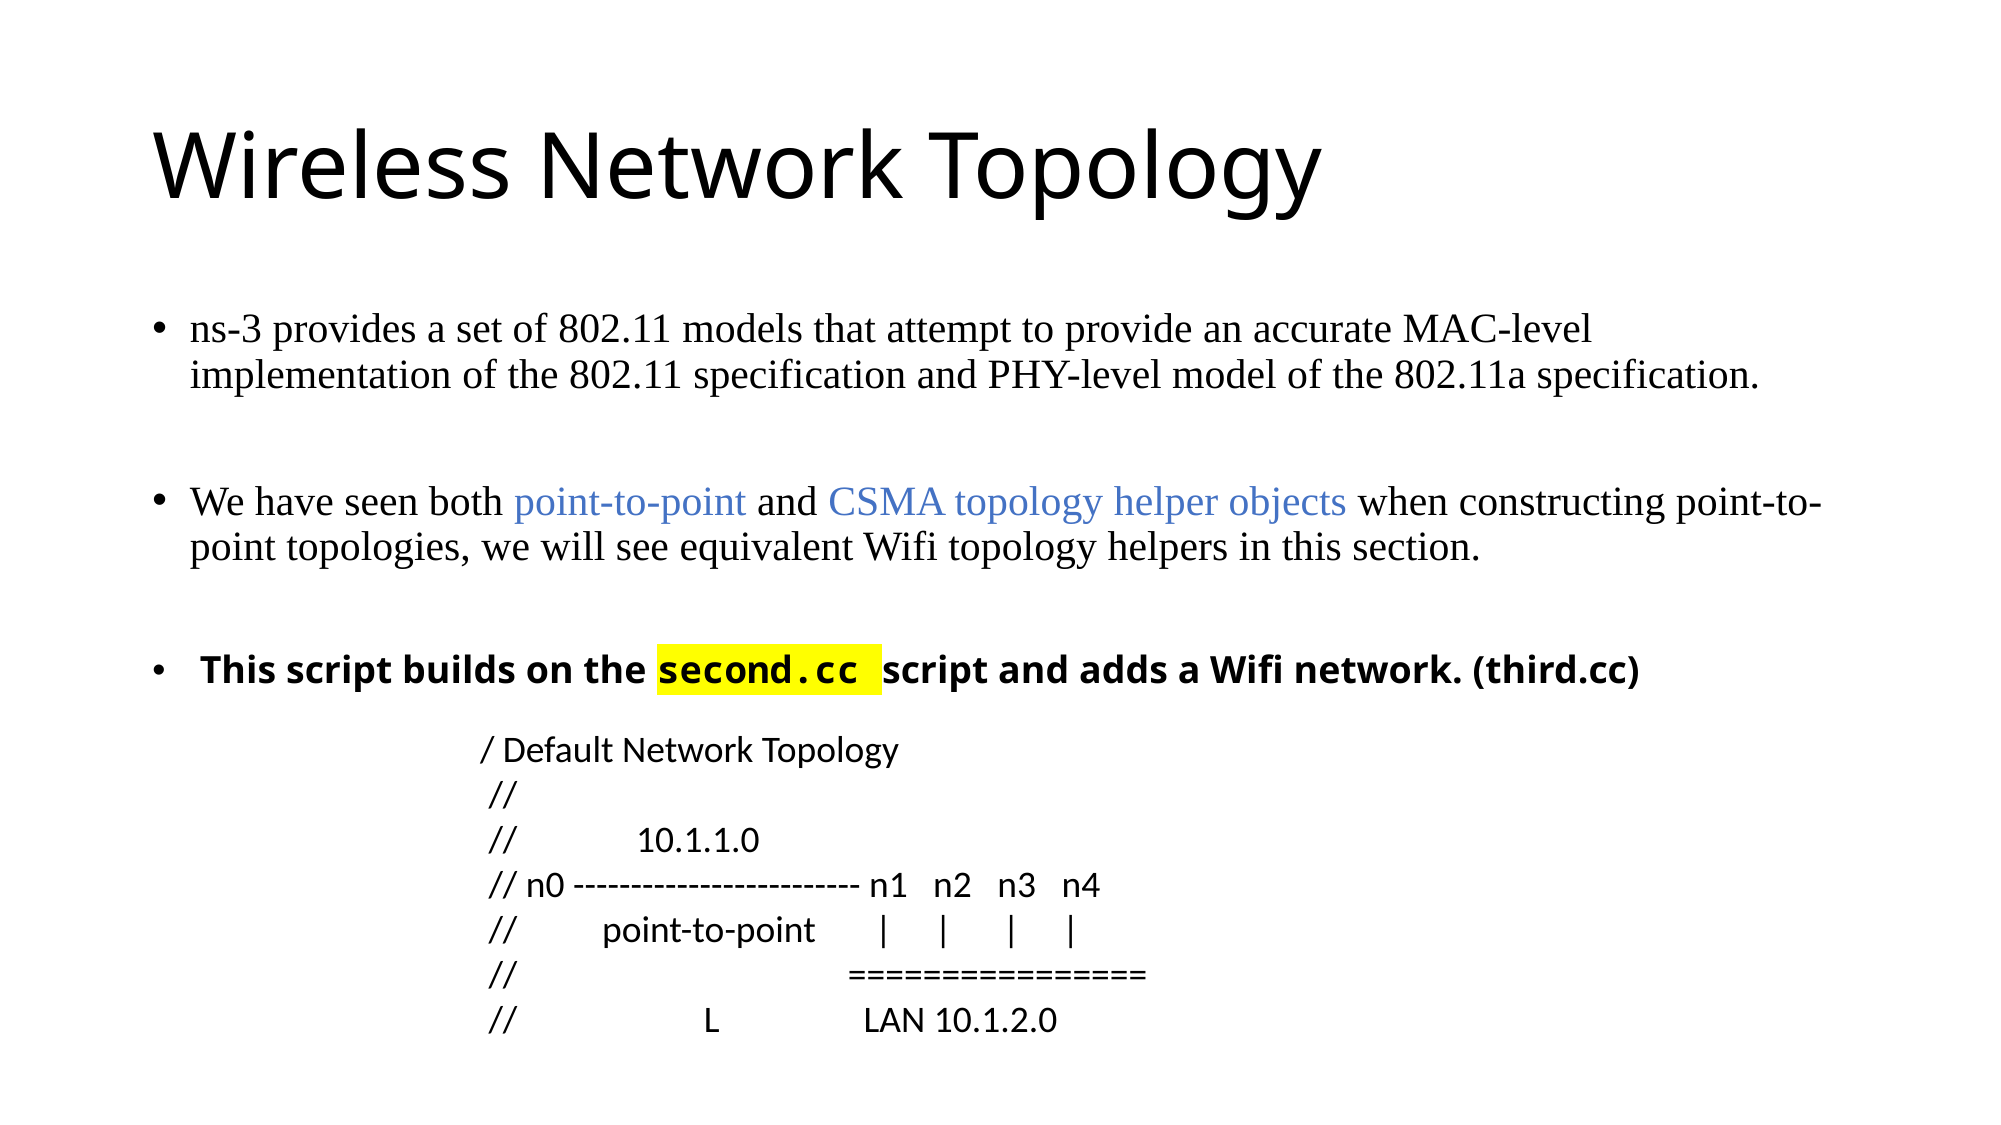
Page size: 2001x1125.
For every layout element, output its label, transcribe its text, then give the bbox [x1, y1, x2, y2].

text_box / Default Network Topology // // 10.1.1.0 // n0 ------------------------- n1 n2 n3 n4 // point-to-point | | | | // ================ // L LAN 10.1.2.0 [465, 717, 1466, 1092]
list ns-3 provides a set of 802.11 models that attempt to provide an accurate MAC-level implementation of the 802.11 specification and PHY-level model of the 802.11a specification. We have seen both point-to-point and CSMA topology helper objects when constructing point-to-point topologies, we will see equivalent Wifi topology helpers in this section. This script builds on the second.cc script and adds a Wifi network. (third.cc) [137, 299, 1863, 1014]
title Wireless Network Topology [137, 59, 1863, 278]
